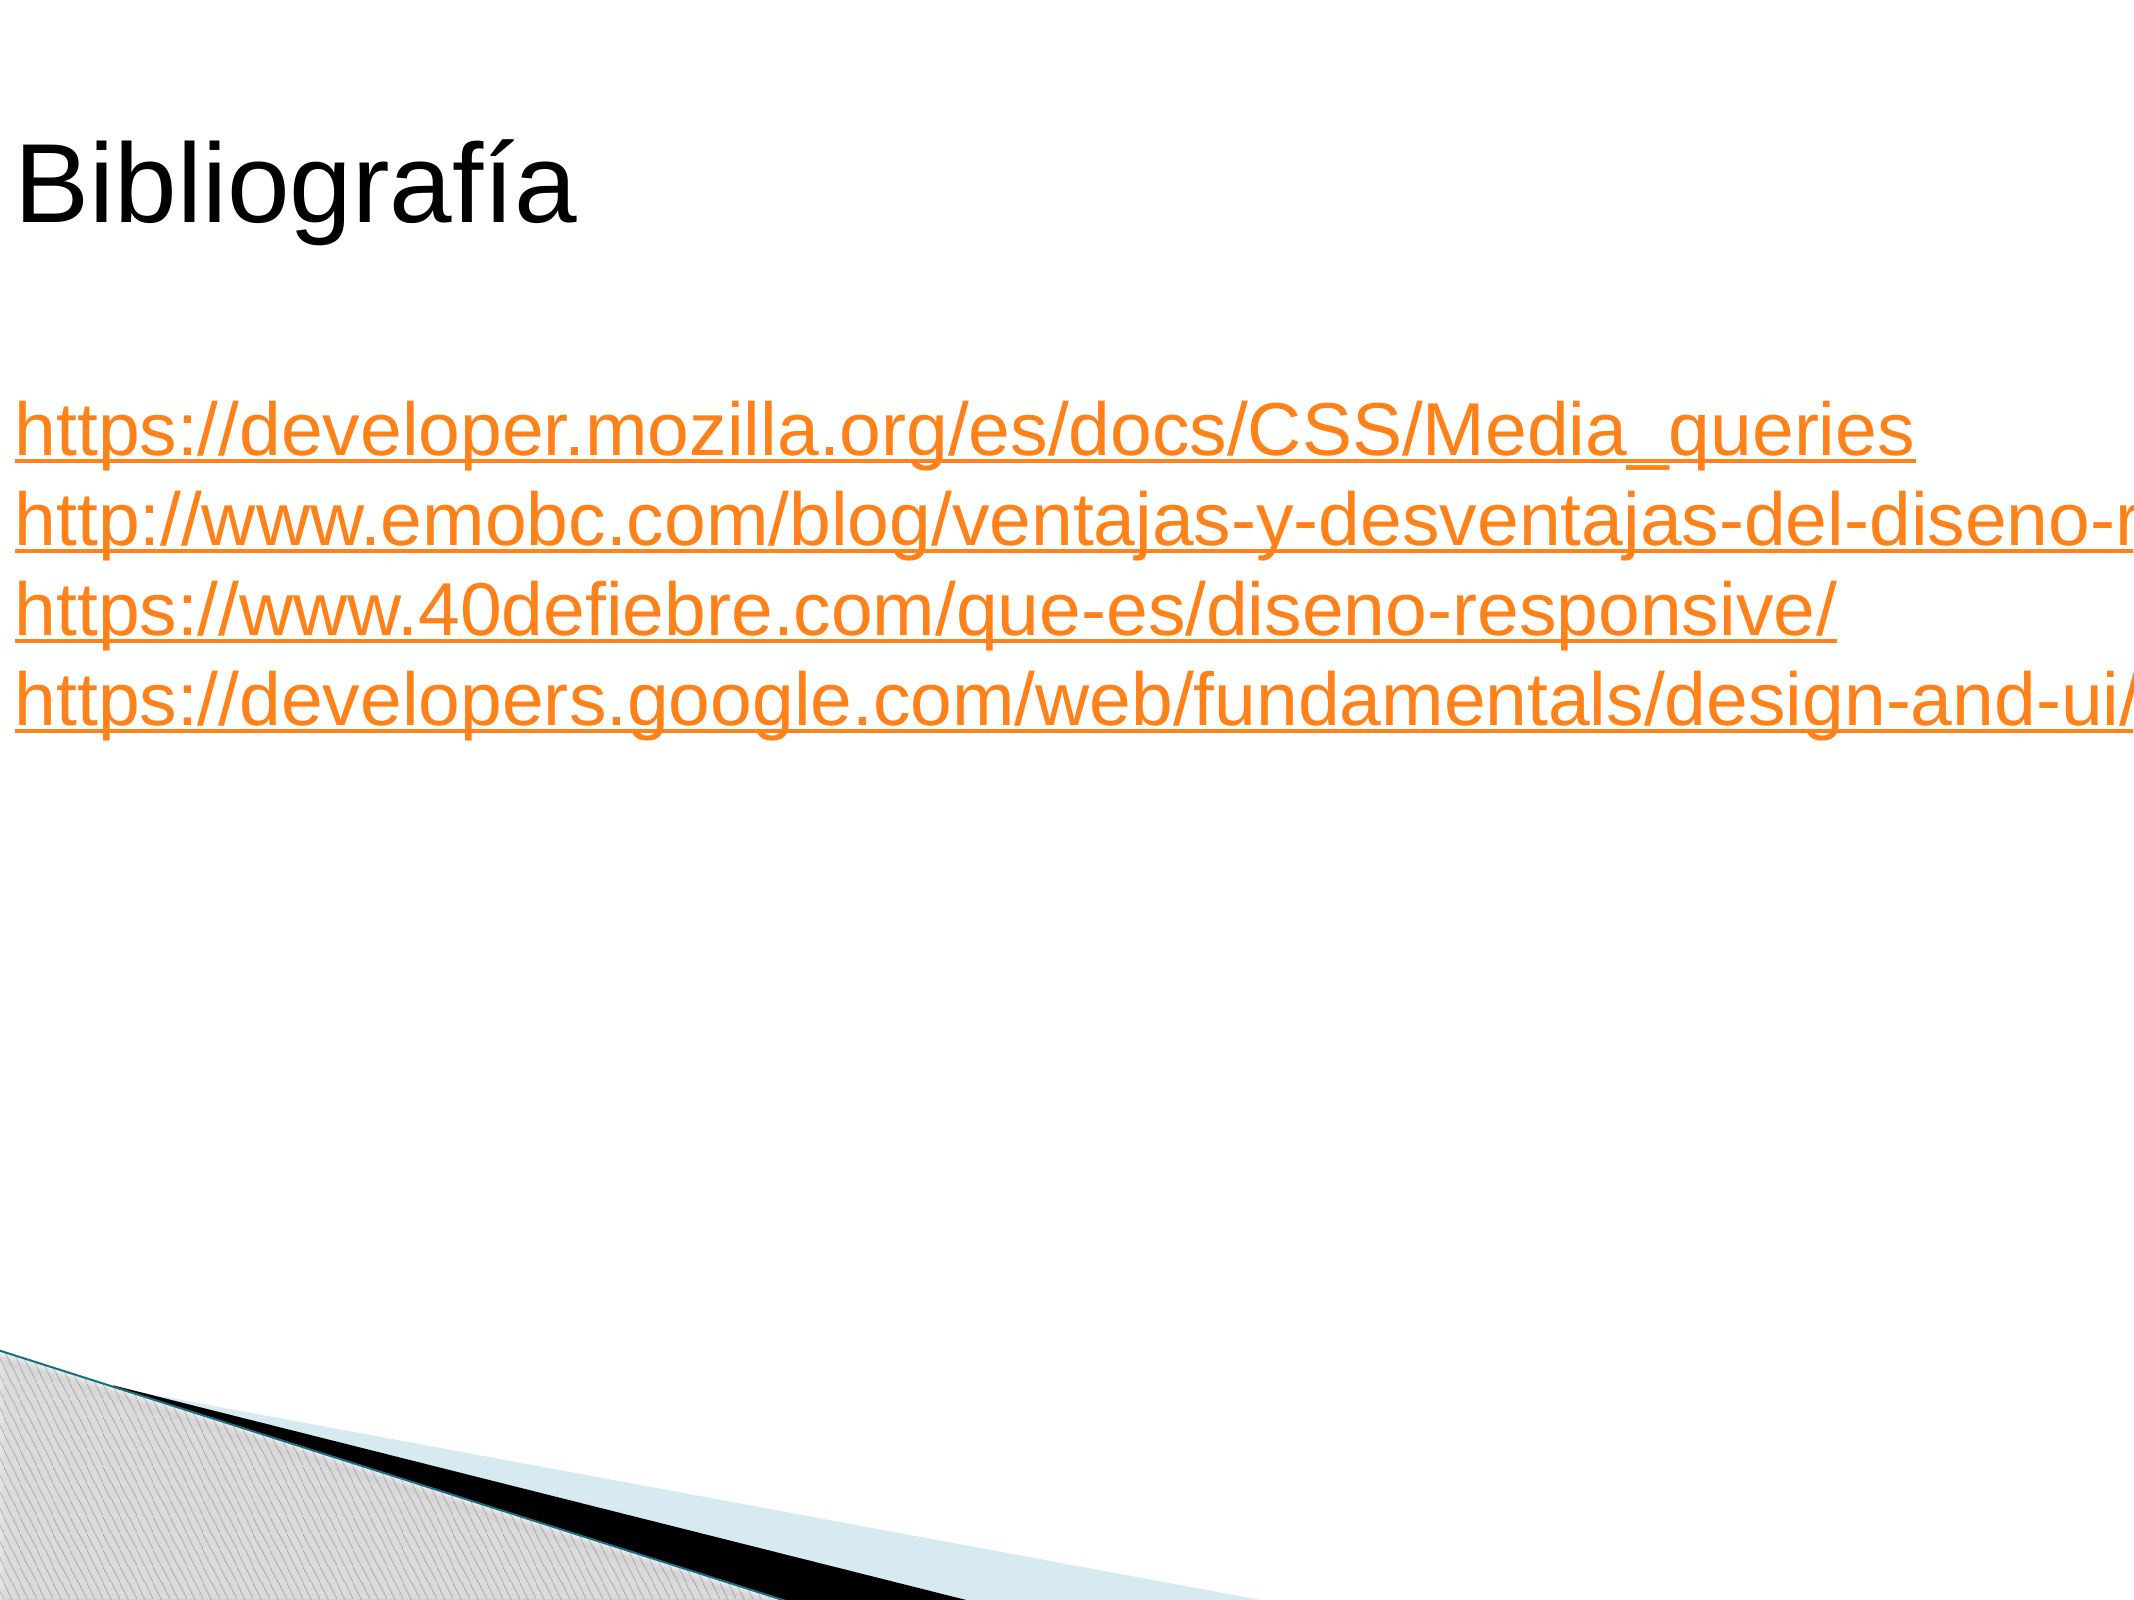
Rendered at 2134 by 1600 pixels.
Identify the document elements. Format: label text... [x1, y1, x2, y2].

text_box Bibliografía https://developer.mozilla.org/es/docs/CSS/Media_queries http://www.emobc.com/blog/ventajas-y-desventajas-del-diseno-responsive/ https://www.40defiebre.com/que-es/diseno-responsive/ https://developers.google.com/web/fundamentals/design-and-ui/responsive/?hl=es [0, 102, 1713, 1210]
